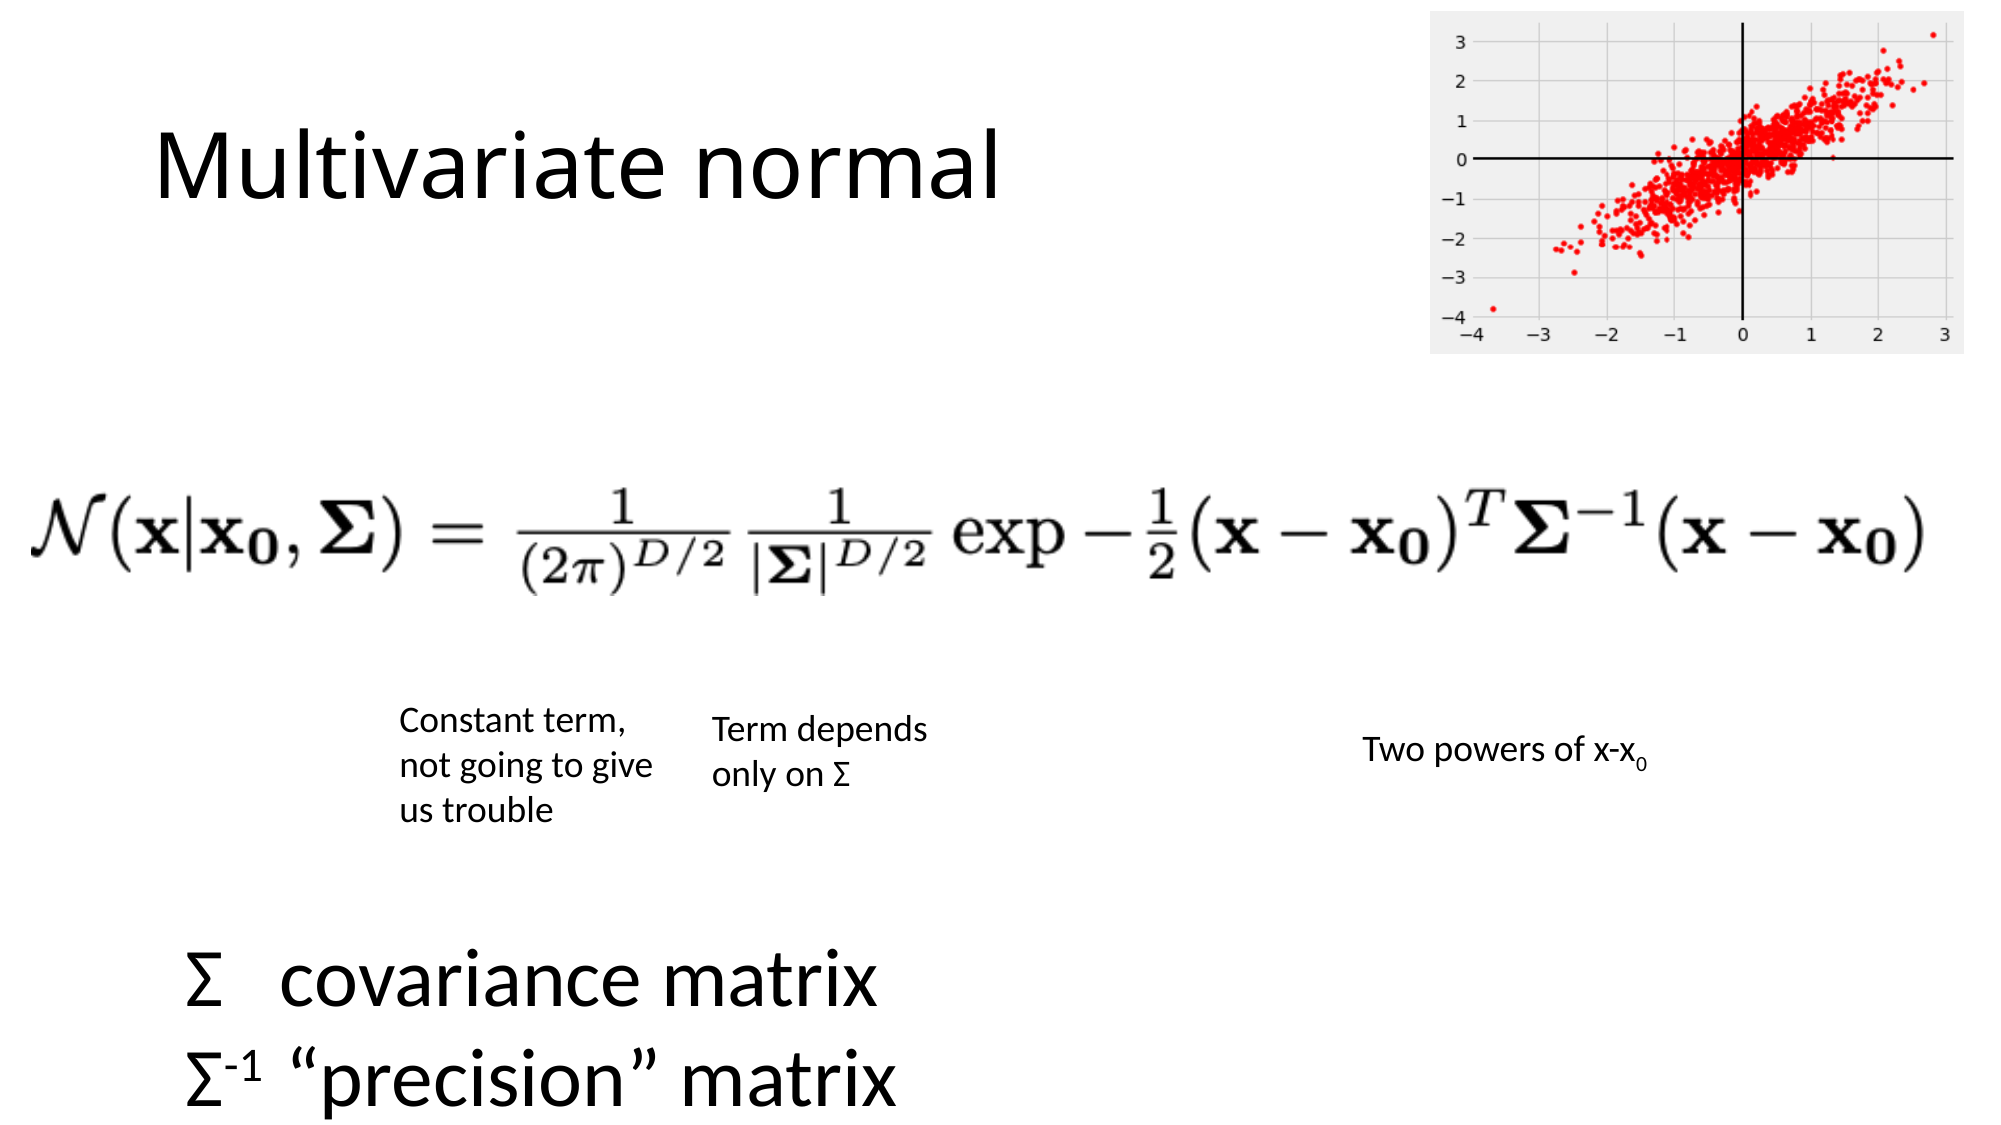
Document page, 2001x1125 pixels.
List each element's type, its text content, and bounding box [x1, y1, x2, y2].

text_box Term depends only on Σ [697, 696, 1000, 802]
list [1419, 4, 2000, 368]
picture [31, 484, 1926, 596]
text_box Constant term, not going to give us trouble [384, 687, 688, 837]
text_box Two powers of x-x0 [1347, 716, 1771, 783]
text_box Σ covariance matrix Σ-1 “precision” matrix [170, 916, 1020, 1125]
title Multivariate normal [137, 59, 1419, 278]
